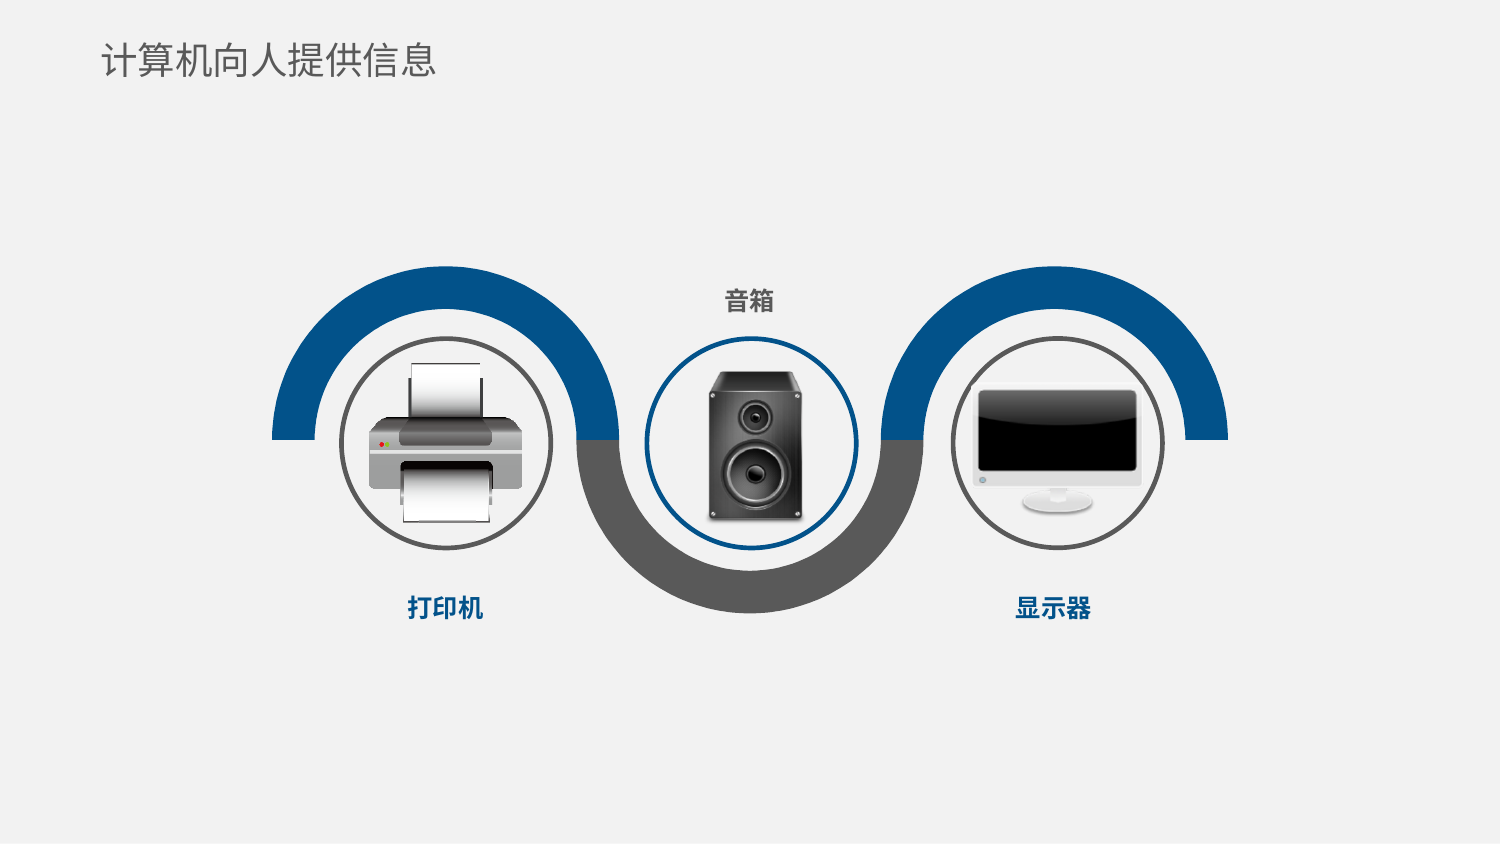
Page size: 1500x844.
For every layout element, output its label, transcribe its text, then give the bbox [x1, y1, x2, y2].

text_box 计算机向人提供信息 [100, 28, 450, 91]
picture [674, 362, 839, 527]
picture [971, 382, 1144, 517]
picture [369, 363, 522, 523]
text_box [271, 266, 1229, 614]
